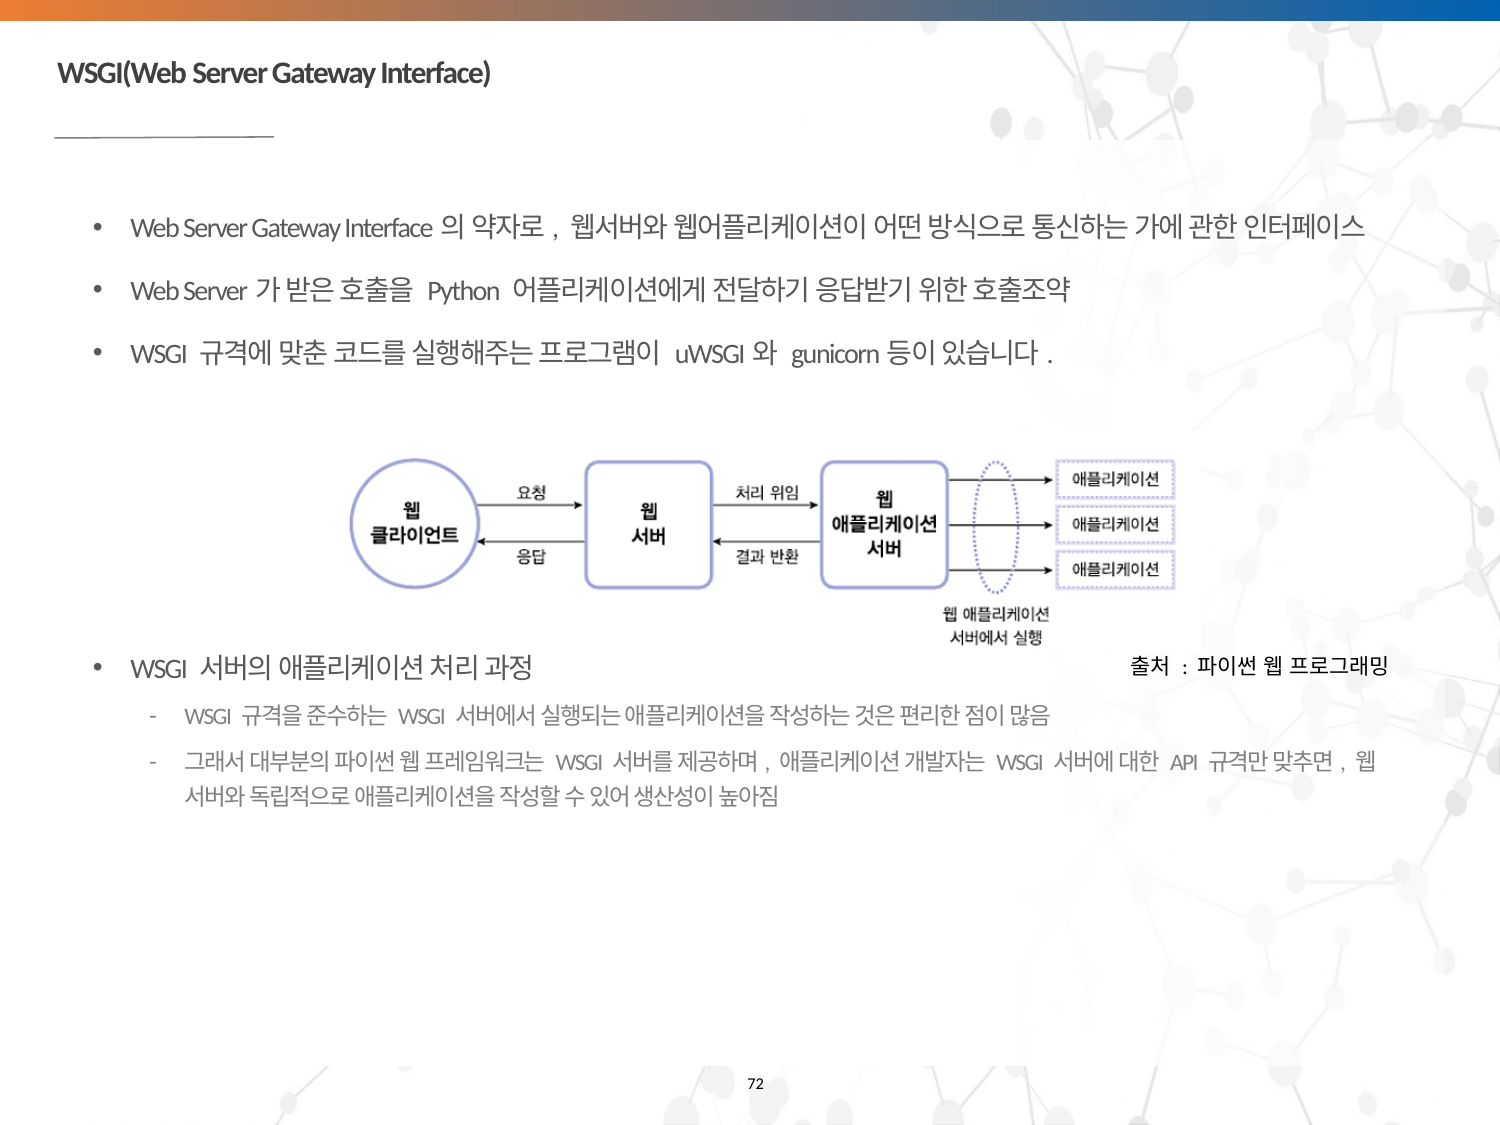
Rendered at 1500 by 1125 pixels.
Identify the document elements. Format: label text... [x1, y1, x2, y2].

text_box 출처 : 파이썬 웹 프로그래밍 [1116, 645, 1405, 686]
slide_number 72 [586, 1065, 925, 1125]
picture [299, 430, 1201, 651]
list Web Server Gateway Interface의 약자로, 웹서버와 웹어플리케이션이 어떤 방식으로 통신하는 가에 관한 인터페이스 Web Server가 받은 호출을 Python 어플리케이션에게 전달하기 응답받기 위한 호출조약 WSGI 규격에 맞춘 코드를 실행해주는 프로그램이 uWSGI와 gunicorn등이 있습니다. WSGI 서버의 애플리케이션 처리 과정 WSGI 규격을 준수하는 WSGI 서버에서 실행되는 애플리케이션을 작성하는 것은 편리한 점이 많음 그래서 대부분의 파이썬 웹 프레임워크는 WSGI 서버를 제공하며, 애플리케이션 개발자는 WSGI 서버에 대한 API 규격만 맞추면, 웹 서버와 독립적으로 애플리케이션을 작성할 수 있어 생산성이 높아짐 [78, 193, 1433, 1035]
title WSGI(Web Server Gateway Interface) [42, 49, 872, 117]
